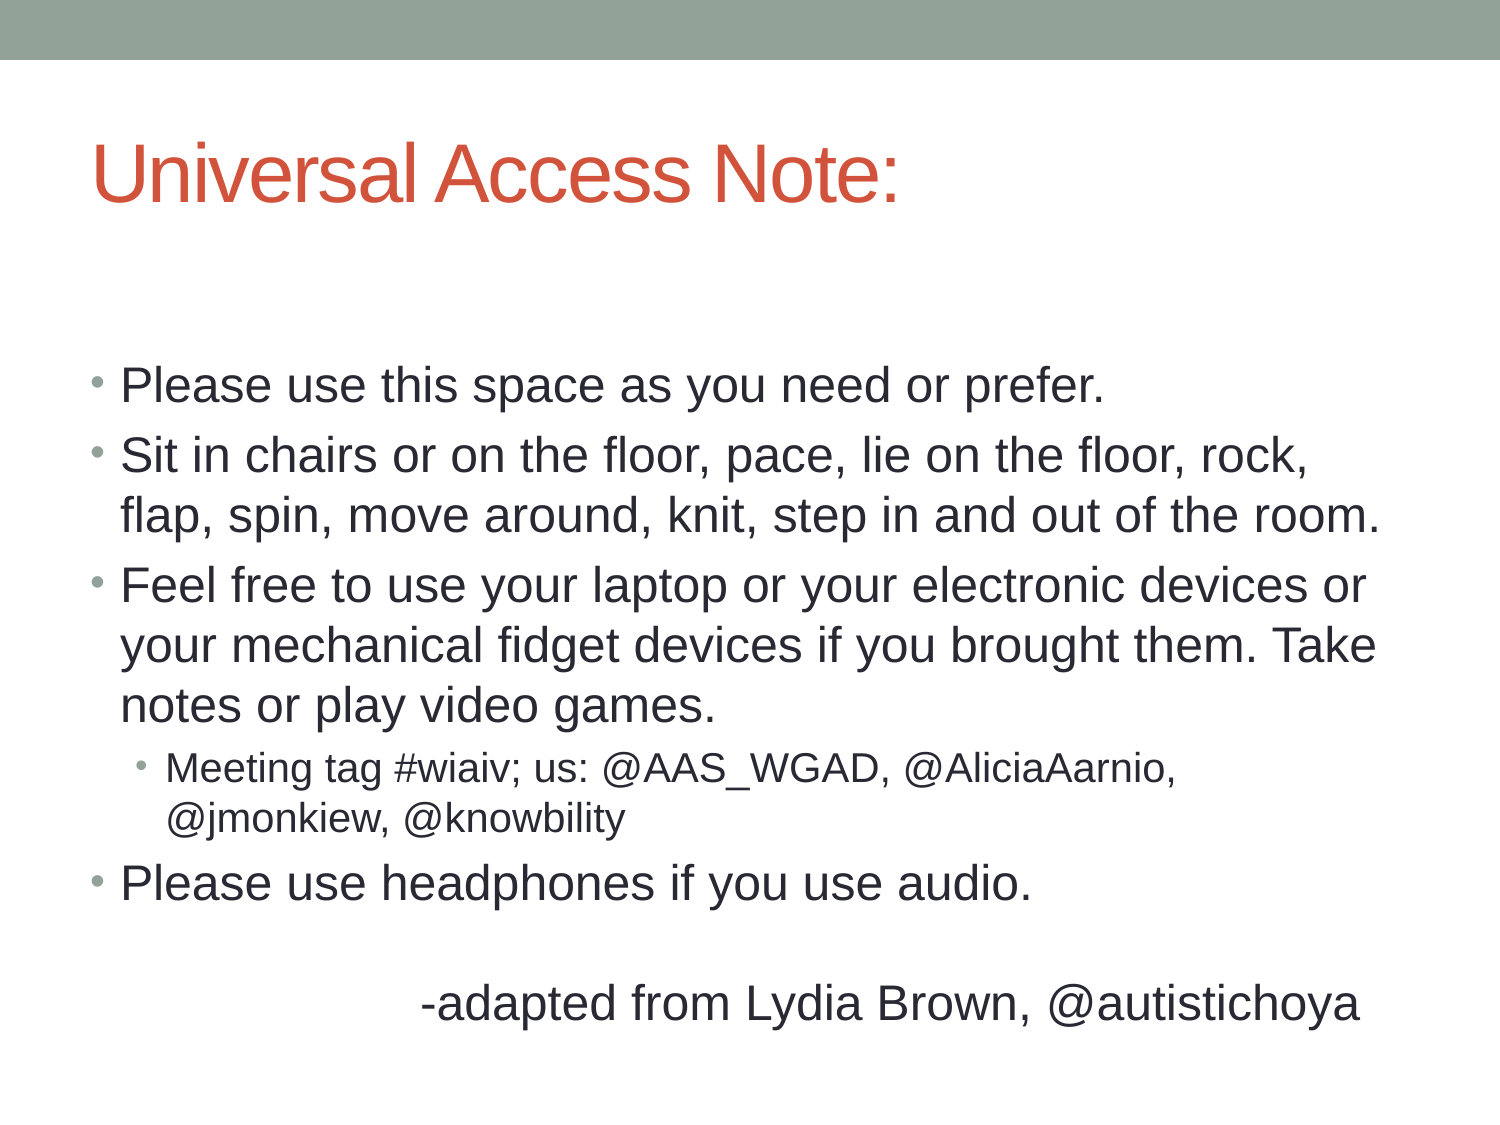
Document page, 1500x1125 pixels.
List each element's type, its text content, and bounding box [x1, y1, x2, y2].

list Please use this space as you need or prefer. Sit in chairs or on the floor, pace, lie on the floor, rock, flap, spin, move around, knit, step in and out of the room. Feel free to use your laptop or your electronic devices or your mechanical fidget devices if you brought them. Take notes or play video games. Meeting tag #wiaiv; us: @AAS_WGAD, @AliciaAarnio, @jmonkiew, @knowbility Please use headphones if you use audio. -adapted from Lydia Brown, @autistichoya [75, 344, 1425, 1063]
title Universal Access Note: [75, 87, 1425, 250]
